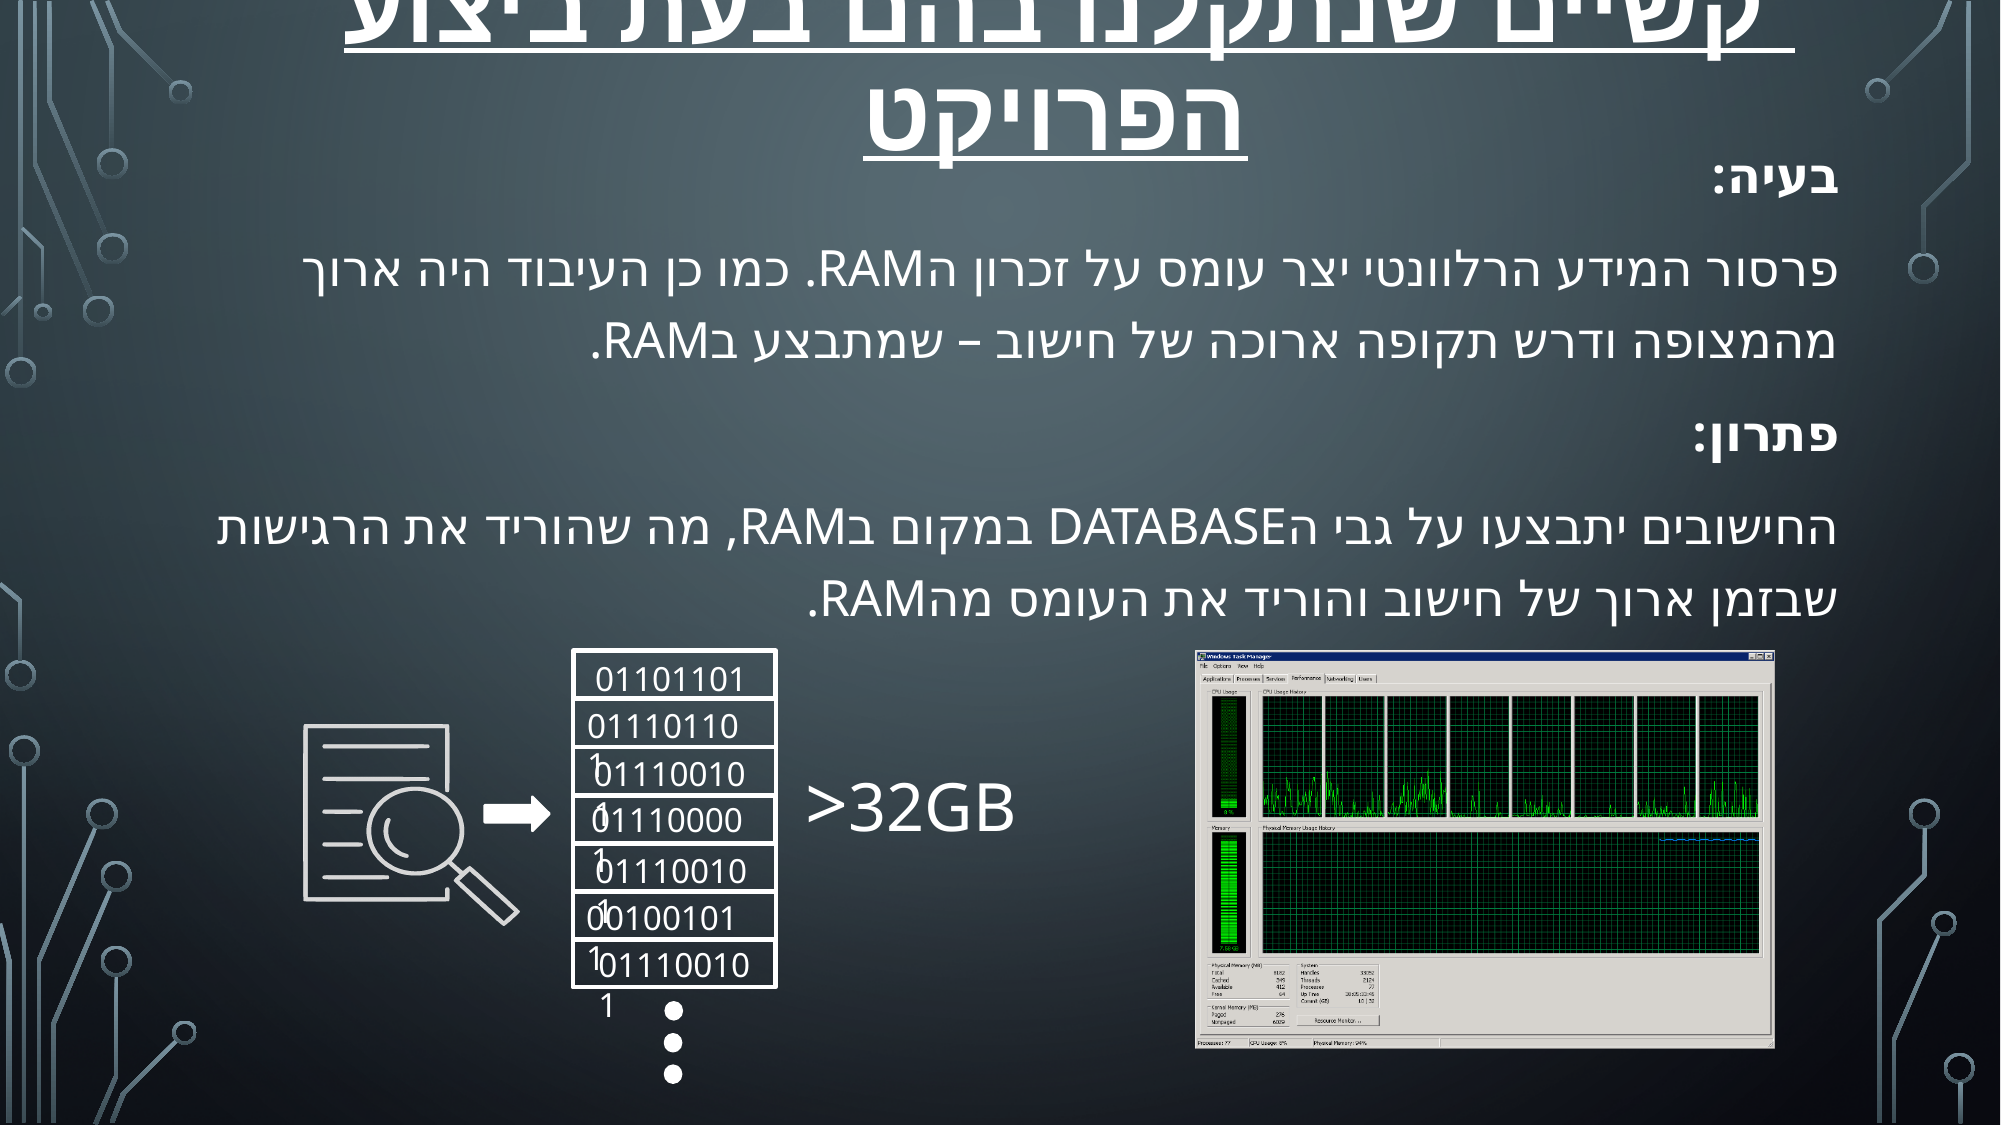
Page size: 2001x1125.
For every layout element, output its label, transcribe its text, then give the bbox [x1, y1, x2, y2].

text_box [302, 650, 1056, 1083]
list בעיה: פרסור המידע הרלוונטי יצר עומס על זכרון הRAM. כמו כן העיבוד היה ארוך מהמצופה ודרש תקופה ארוכה של חישוב – שמתבצע בRAM. פתרון: החישובים יתבצעו על גבי הDATABASE במקום בRAM, מה שהוריד את הרגישות שבזמן ארוך של חישוב והוריד את העומס מהRAM. [145, 124, 1855, 915]
picture [1194, 650, 1775, 1049]
title קשיים שנתקלנו בהם בעת ביצוע הפרויקט [206, 0, 1905, 148]
